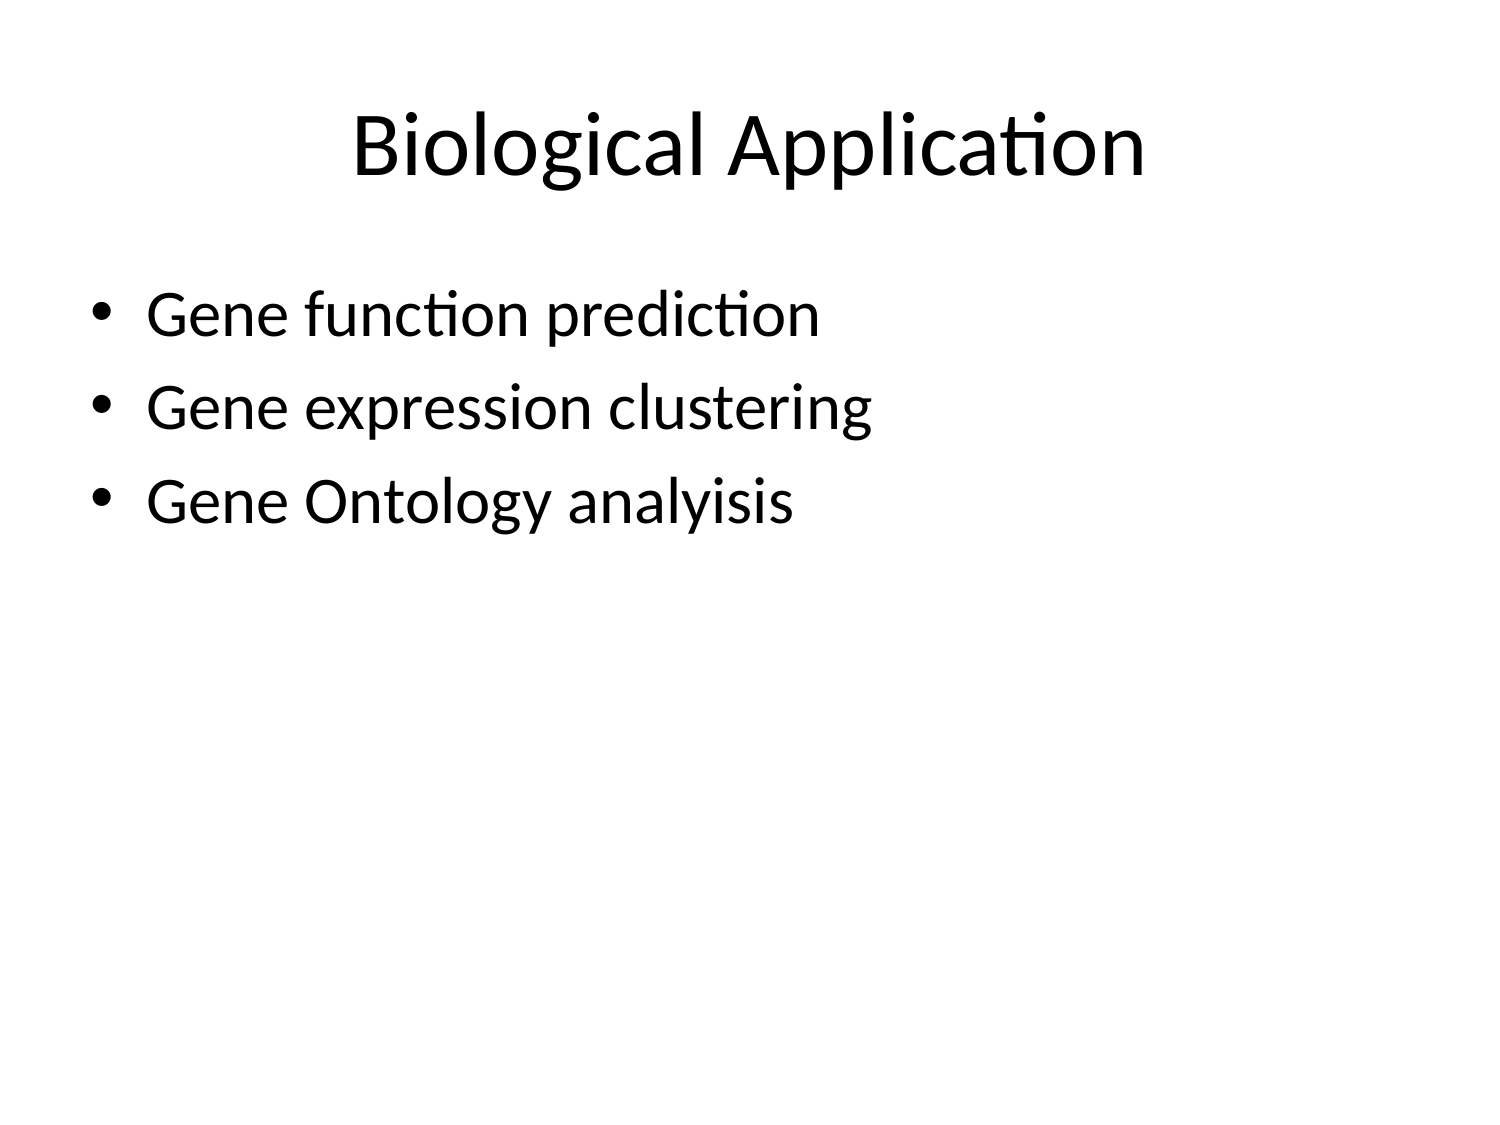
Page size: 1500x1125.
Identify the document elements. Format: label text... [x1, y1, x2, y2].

title Biological Application [75, 45, 1425, 233]
list Gene function prediction Gene expression clustering Gene Ontology analyisis [75, 262, 1425, 1005]
